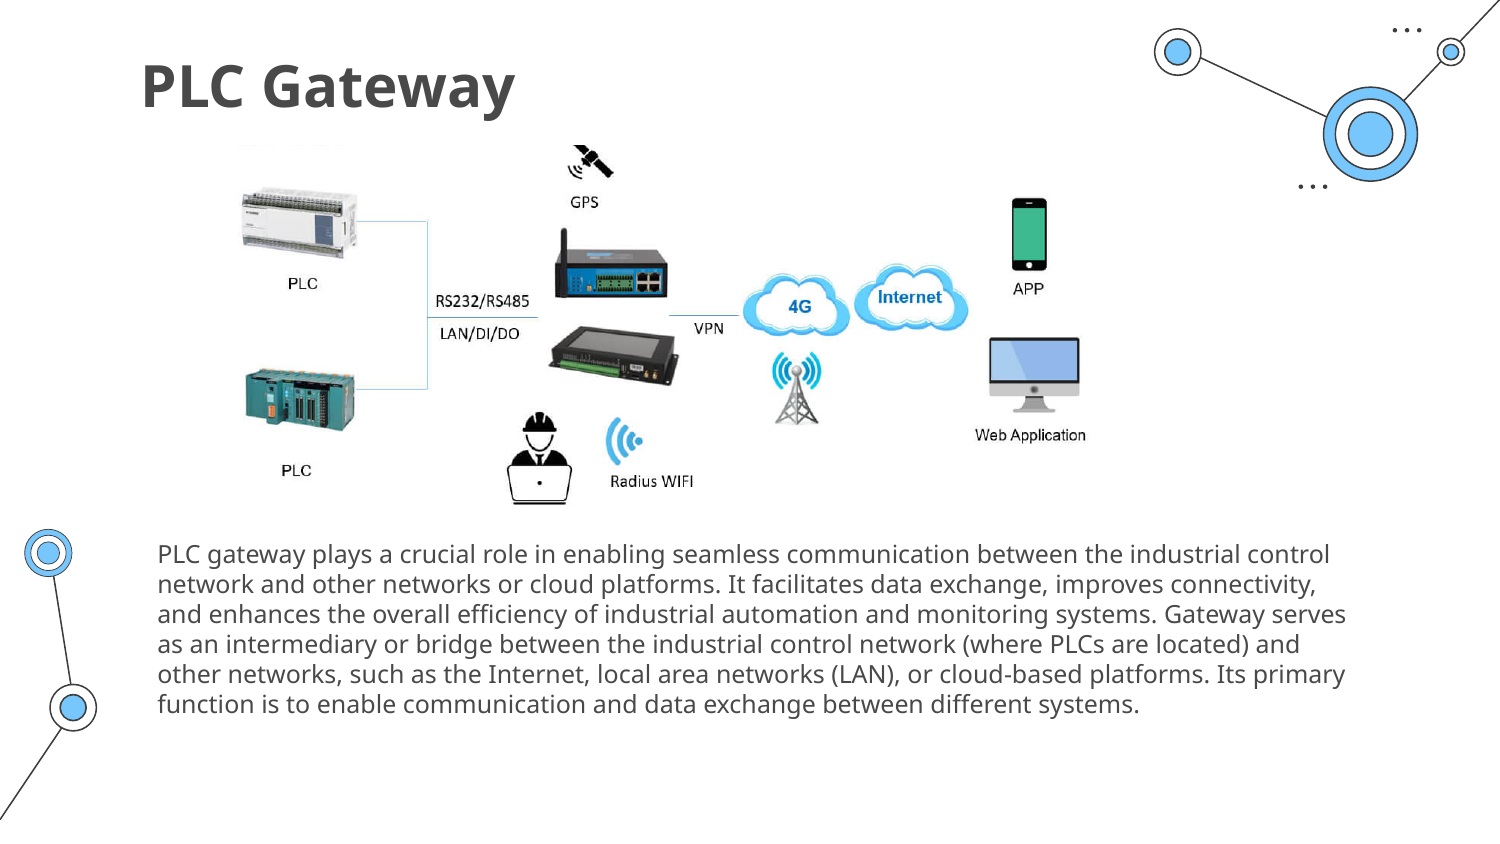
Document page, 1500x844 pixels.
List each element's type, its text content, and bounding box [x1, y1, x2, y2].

picture [224, 145, 1095, 517]
list PLC gateway plays a crucial role in enabling seamless communication between the industrial control network and other networks or cloud platforms. It facilitates data exchange, improves connectivity, and enhances the overall efficiency of industrial automation and monitoring systems. Gateway serves as an intermediary or bridge between the industrial control network (where PLCs are located) and other networks, such as the Internet, local area networks (LAN), or cloud-based platforms. Its primary function is to enable communication and data exchange between different systems. [117, 533, 1382, 754]
title PLC Gateway [125, 33, 797, 129]
